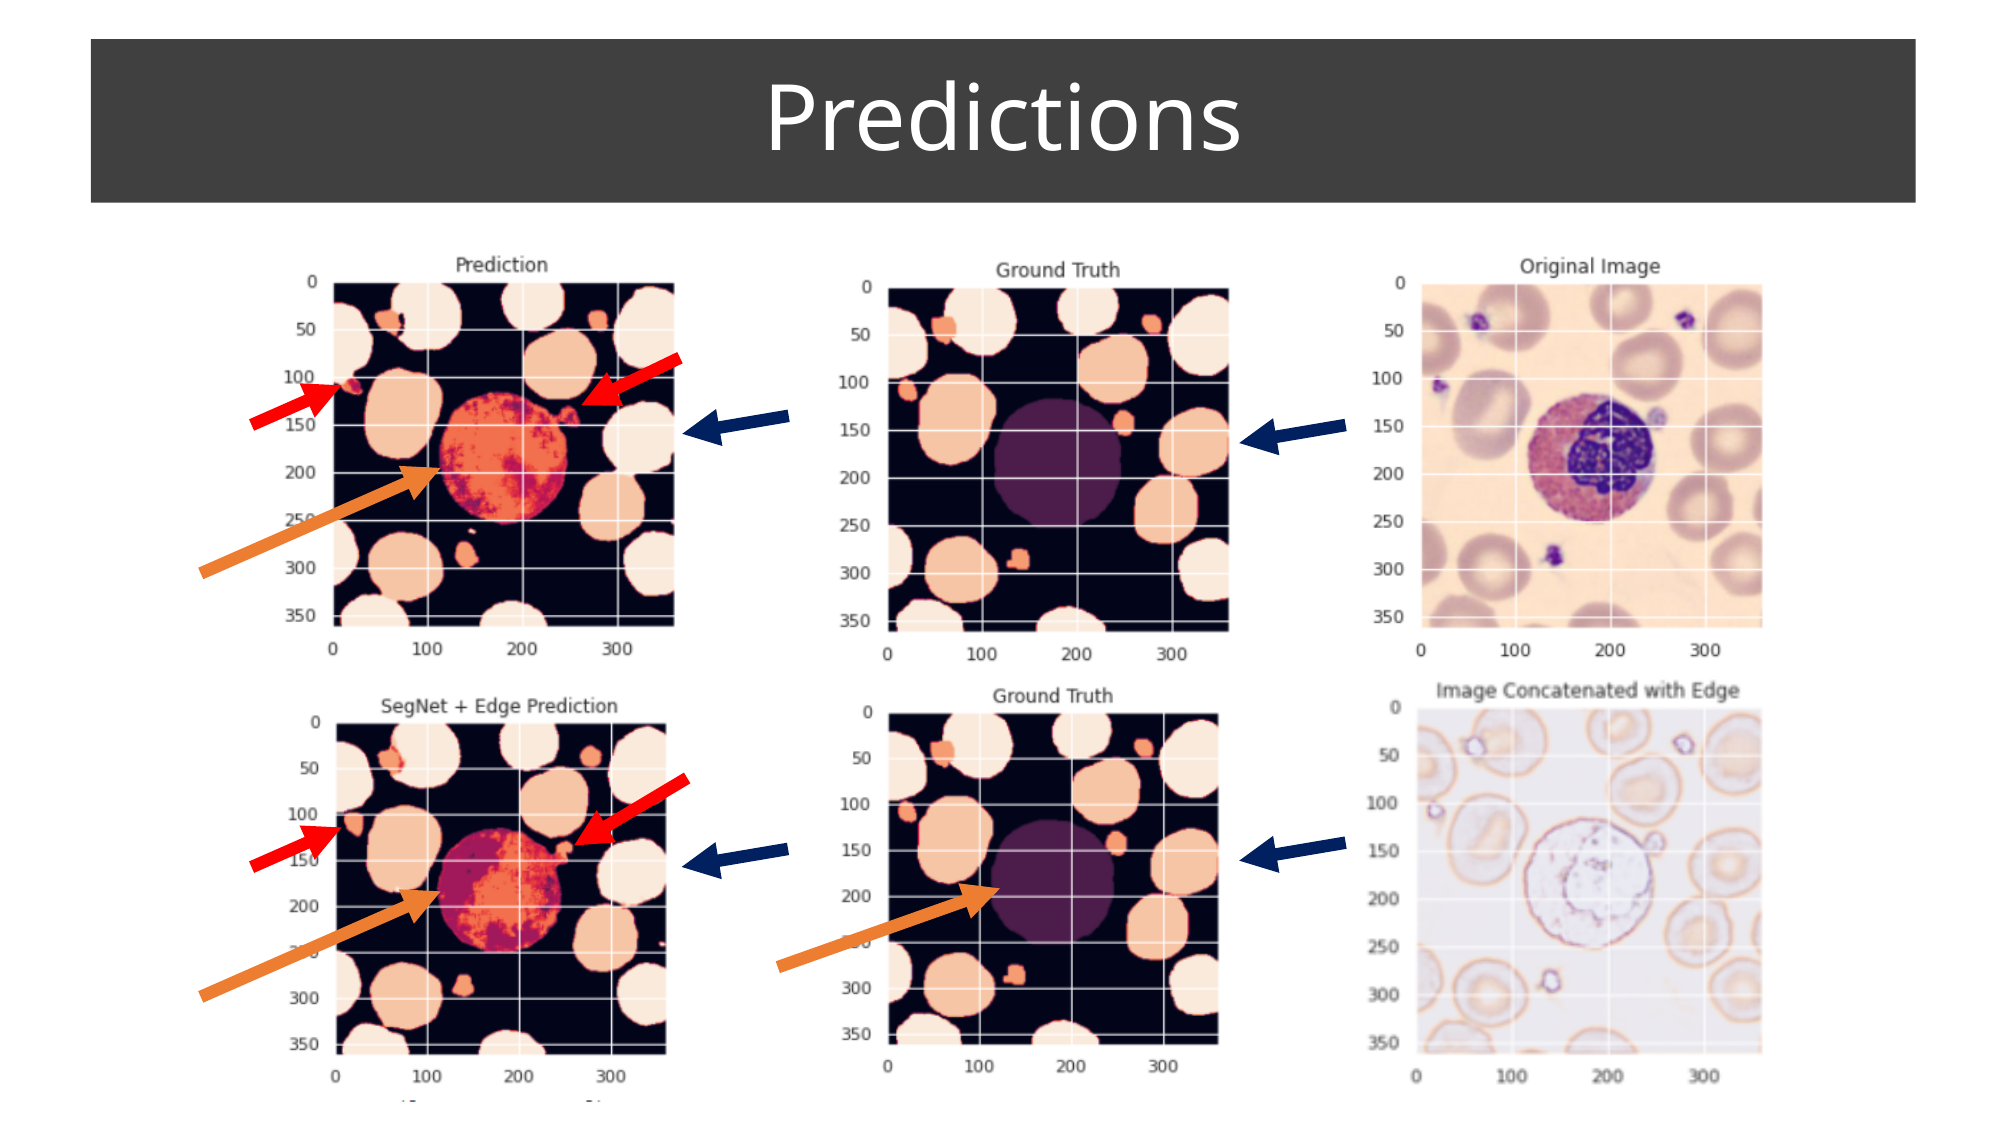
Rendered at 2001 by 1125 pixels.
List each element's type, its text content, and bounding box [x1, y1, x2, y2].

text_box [251, 827, 342, 868]
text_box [1239, 425, 1346, 444]
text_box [777, 888, 1000, 968]
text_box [200, 467, 441, 574]
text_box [251, 385, 342, 425]
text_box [1239, 842, 1346, 861]
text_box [682, 415, 789, 434]
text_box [251, 241, 1947, 1125]
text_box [581, 357, 680, 406]
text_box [200, 891, 441, 997]
title Predictions [90, 39, 1916, 203]
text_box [681, 848, 789, 867]
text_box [574, 777, 688, 846]
